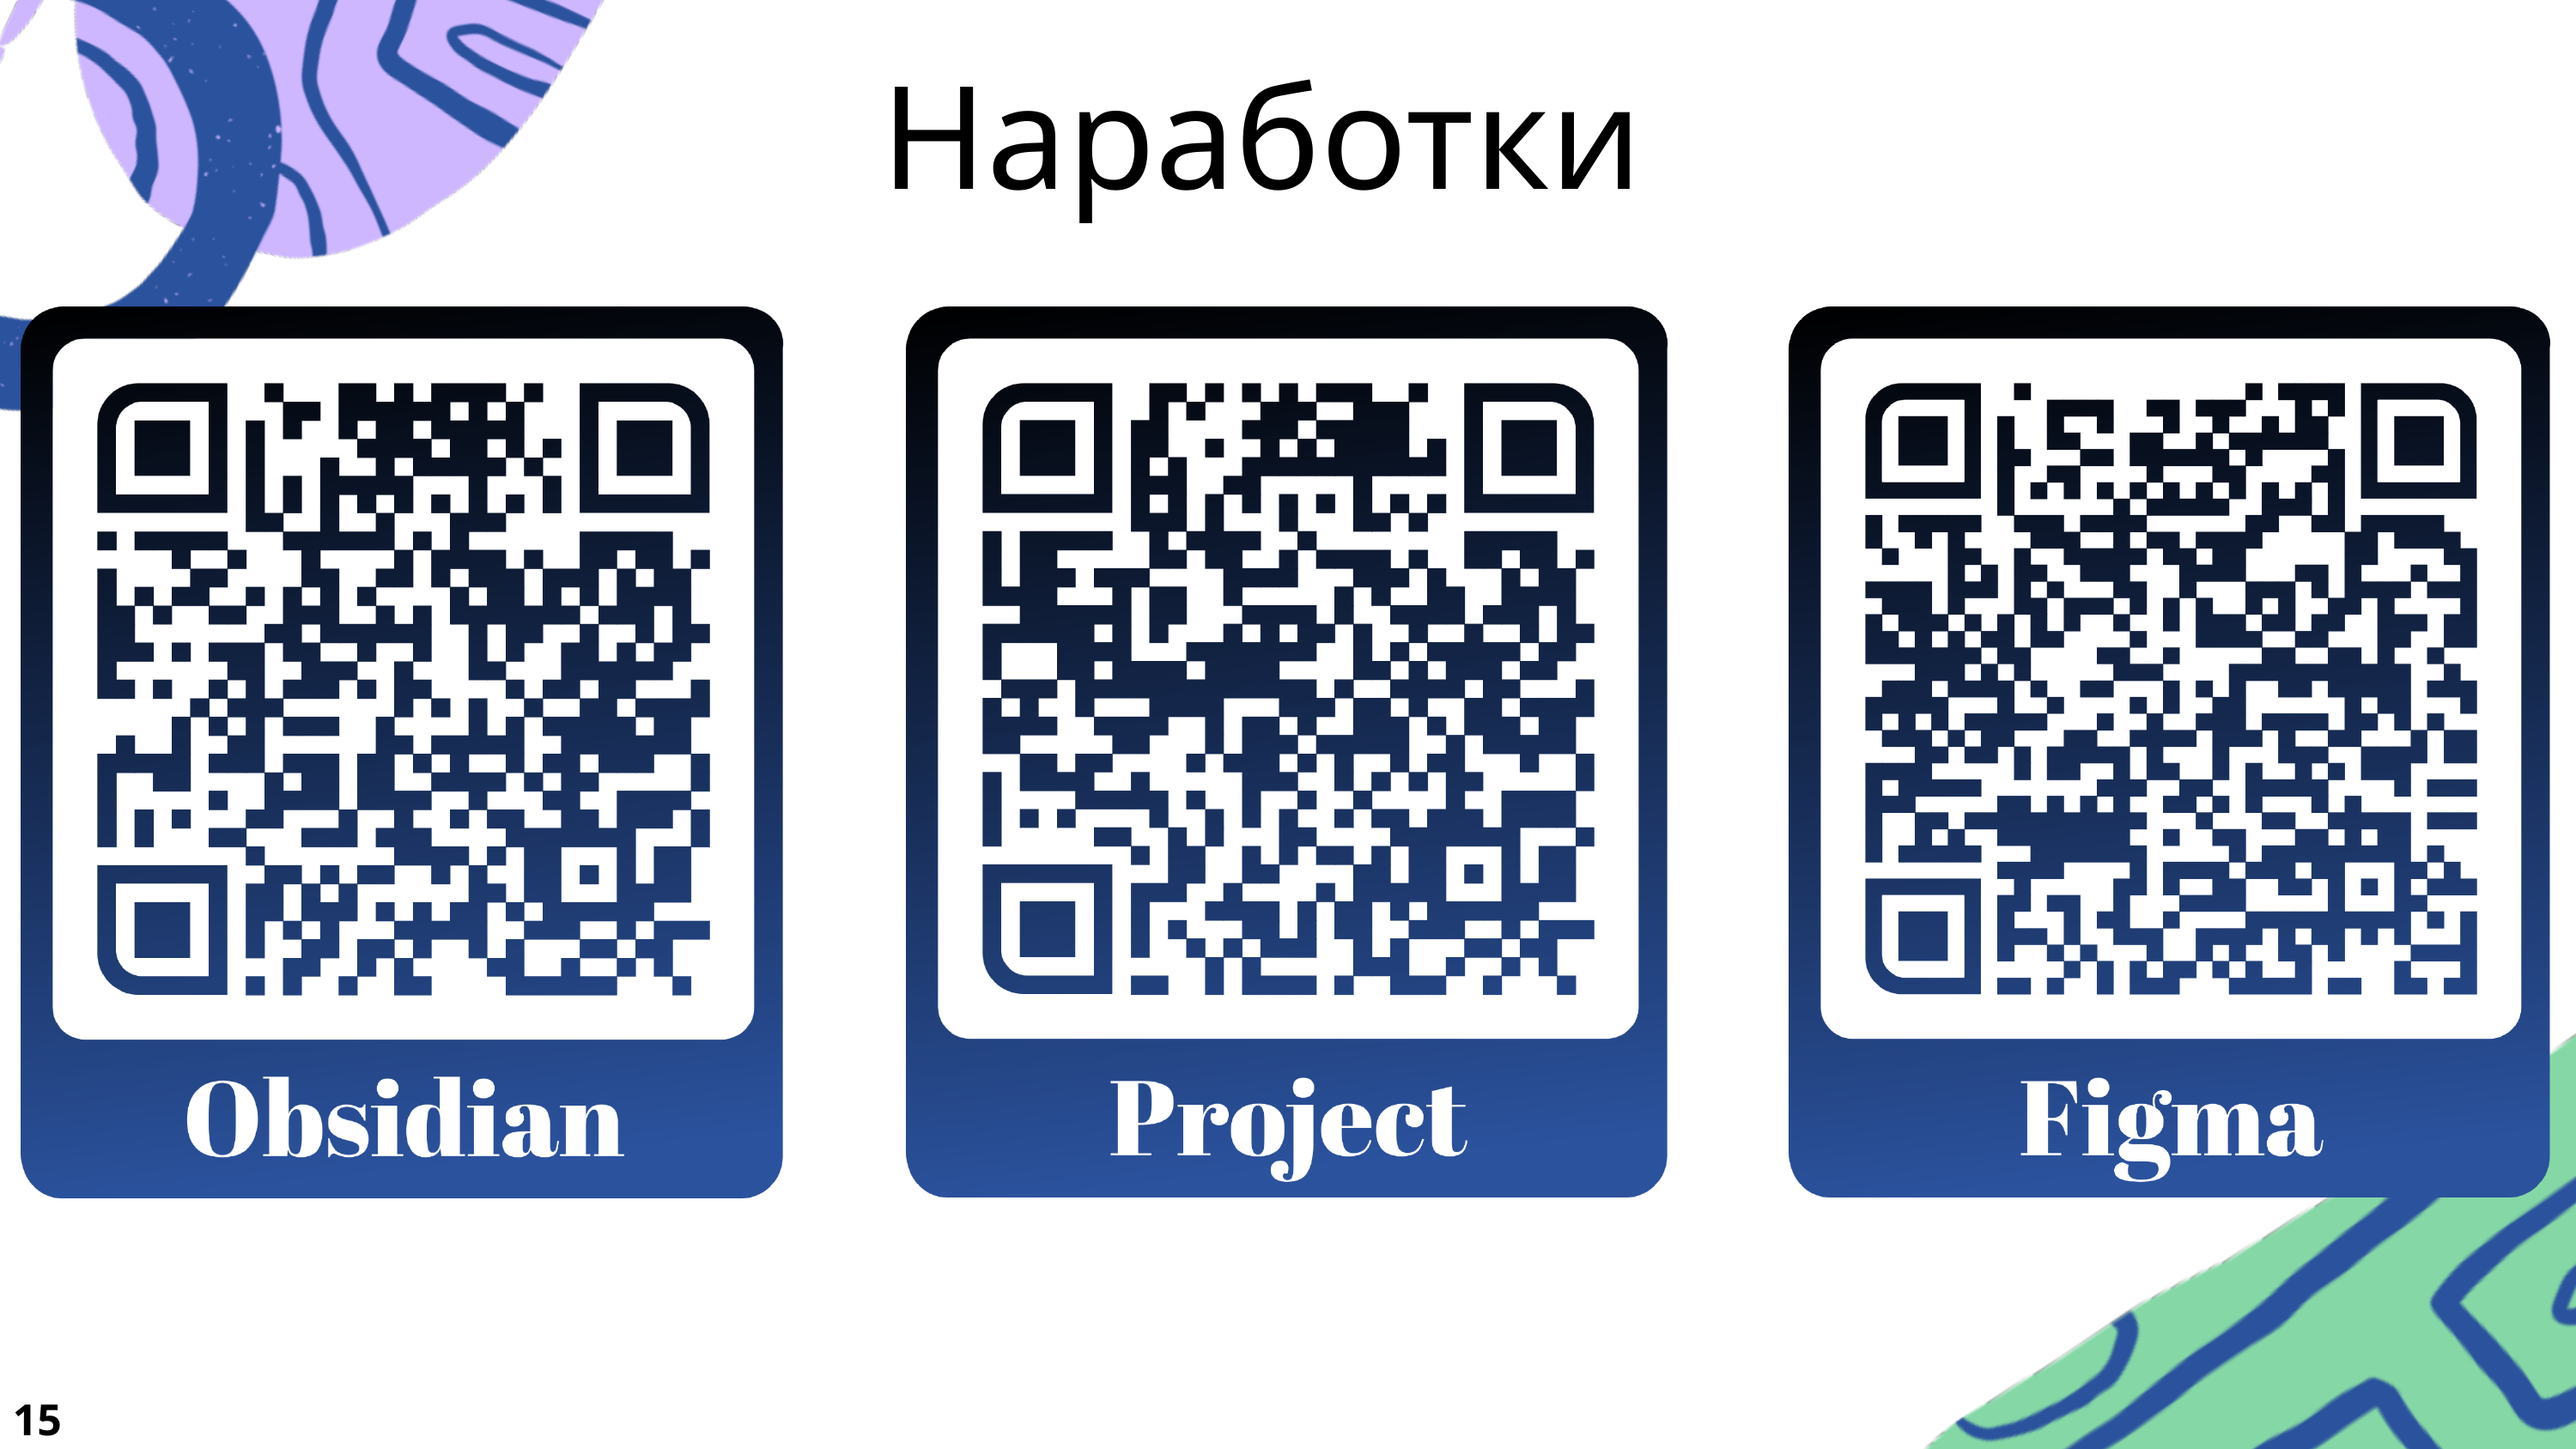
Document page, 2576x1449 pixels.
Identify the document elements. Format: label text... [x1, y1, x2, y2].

text_box Наработки [531, 45, 2148, 218]
picture [1744, 306, 2576, 1449]
text_box 15 [0, 1386, 397, 1449]
picture [0, 0, 786, 1198]
picture [906, 306, 1670, 1197]
